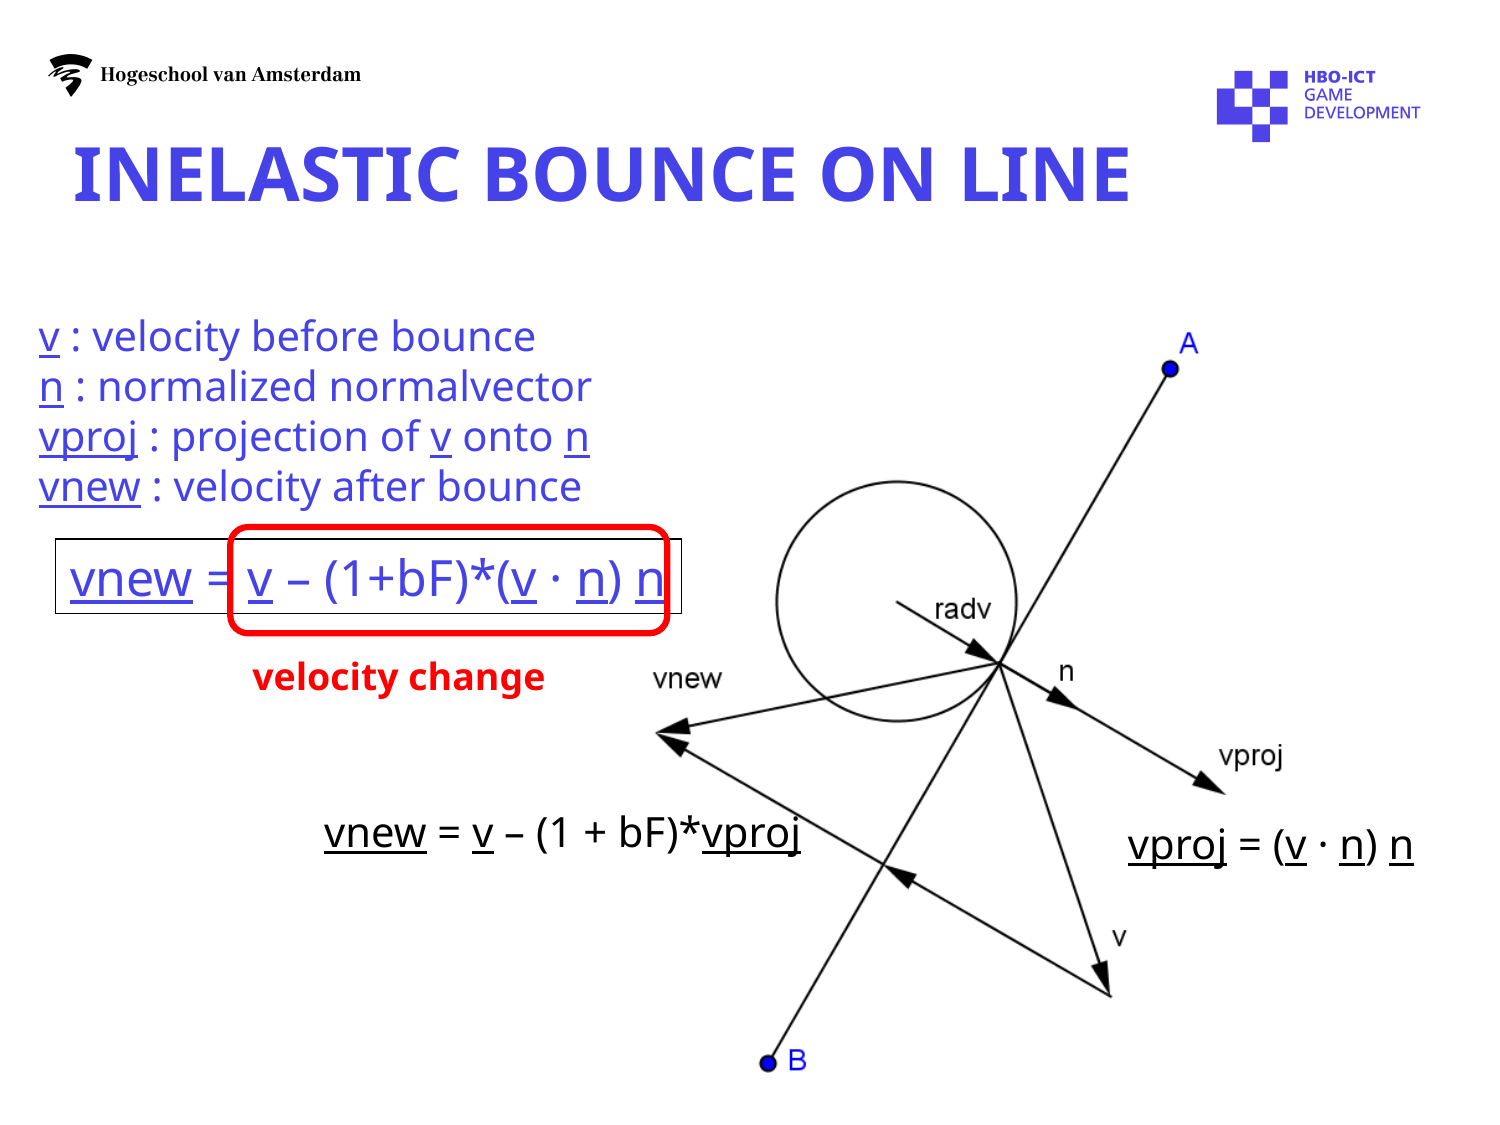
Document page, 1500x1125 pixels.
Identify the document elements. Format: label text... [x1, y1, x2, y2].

picture [574, 294, 1341, 1125]
text_box vproj = (v · n) n [1344, 810, 1429, 876]
title Inelastic bounce on line [59, 77, 1409, 266]
text_box velocity change [237, 645, 561, 705]
text_box [230, 527, 569, 634]
picture [48, 54, 361, 97]
text_box vnew = v – (1+bF)*(v · n) n [55, 538, 231, 614]
text_box v : velocity before bounce n : normalized normalvector vproj : projection of v onto n vnew : velocity after bounce [23, 302, 569, 518]
picture [1181, 35, 1447, 166]
text_box vnew = v – (1 + bF)*vproj [309, 798, 569, 864]
